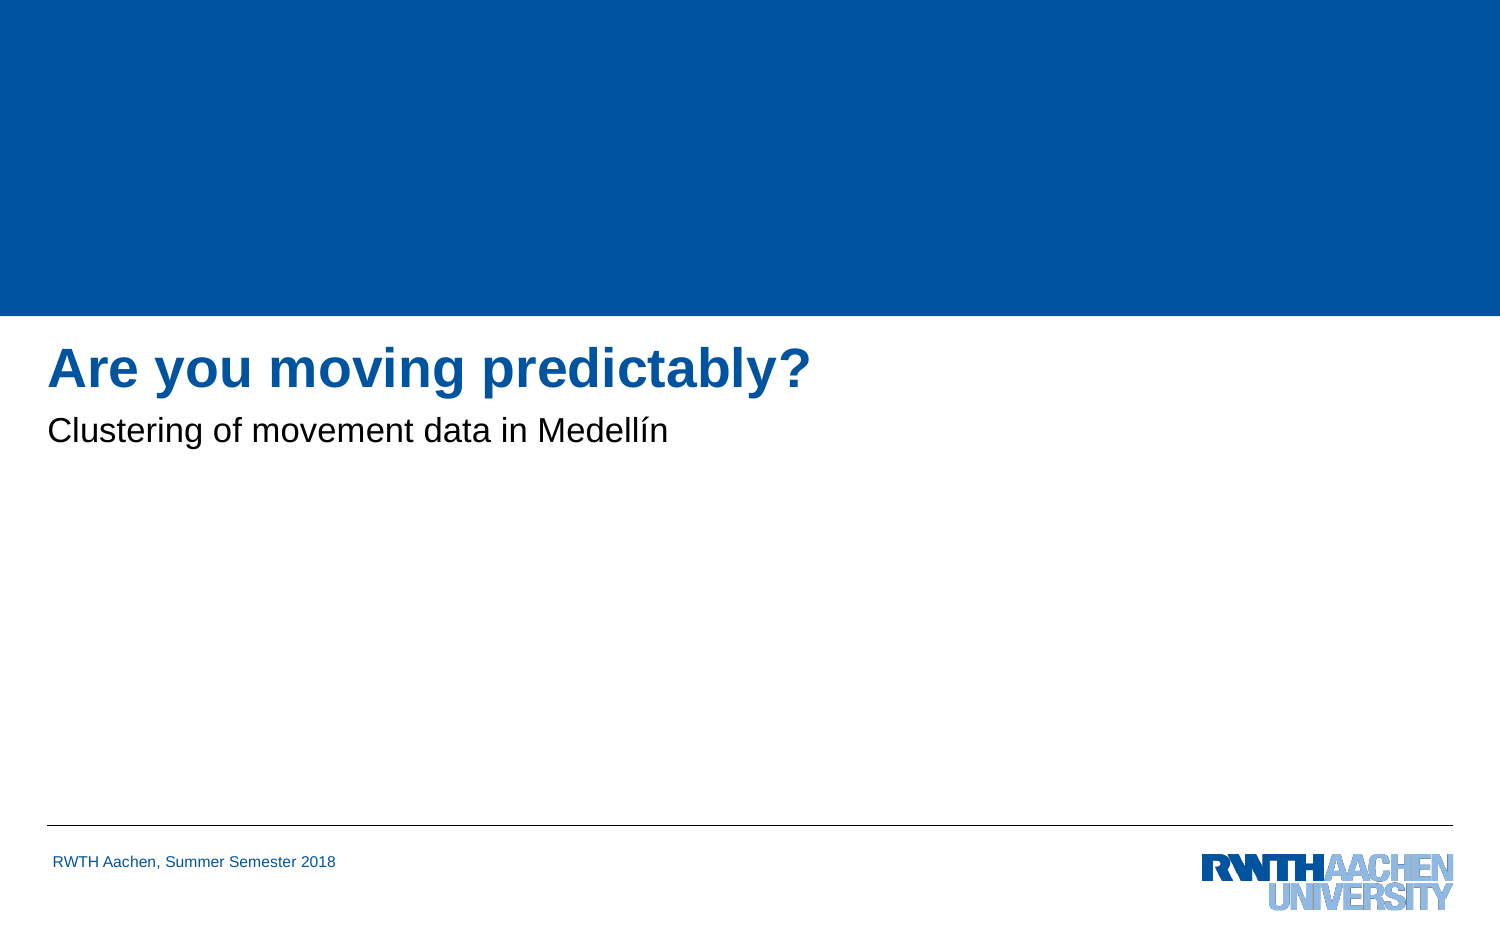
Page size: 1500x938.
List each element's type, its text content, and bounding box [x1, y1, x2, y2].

picture [1181, 826, 1474, 938]
subtitle Clustering of movement data in Medellín [47, 407, 1453, 634]
title Are you moving predictably? [47, 340, 1453, 407]
